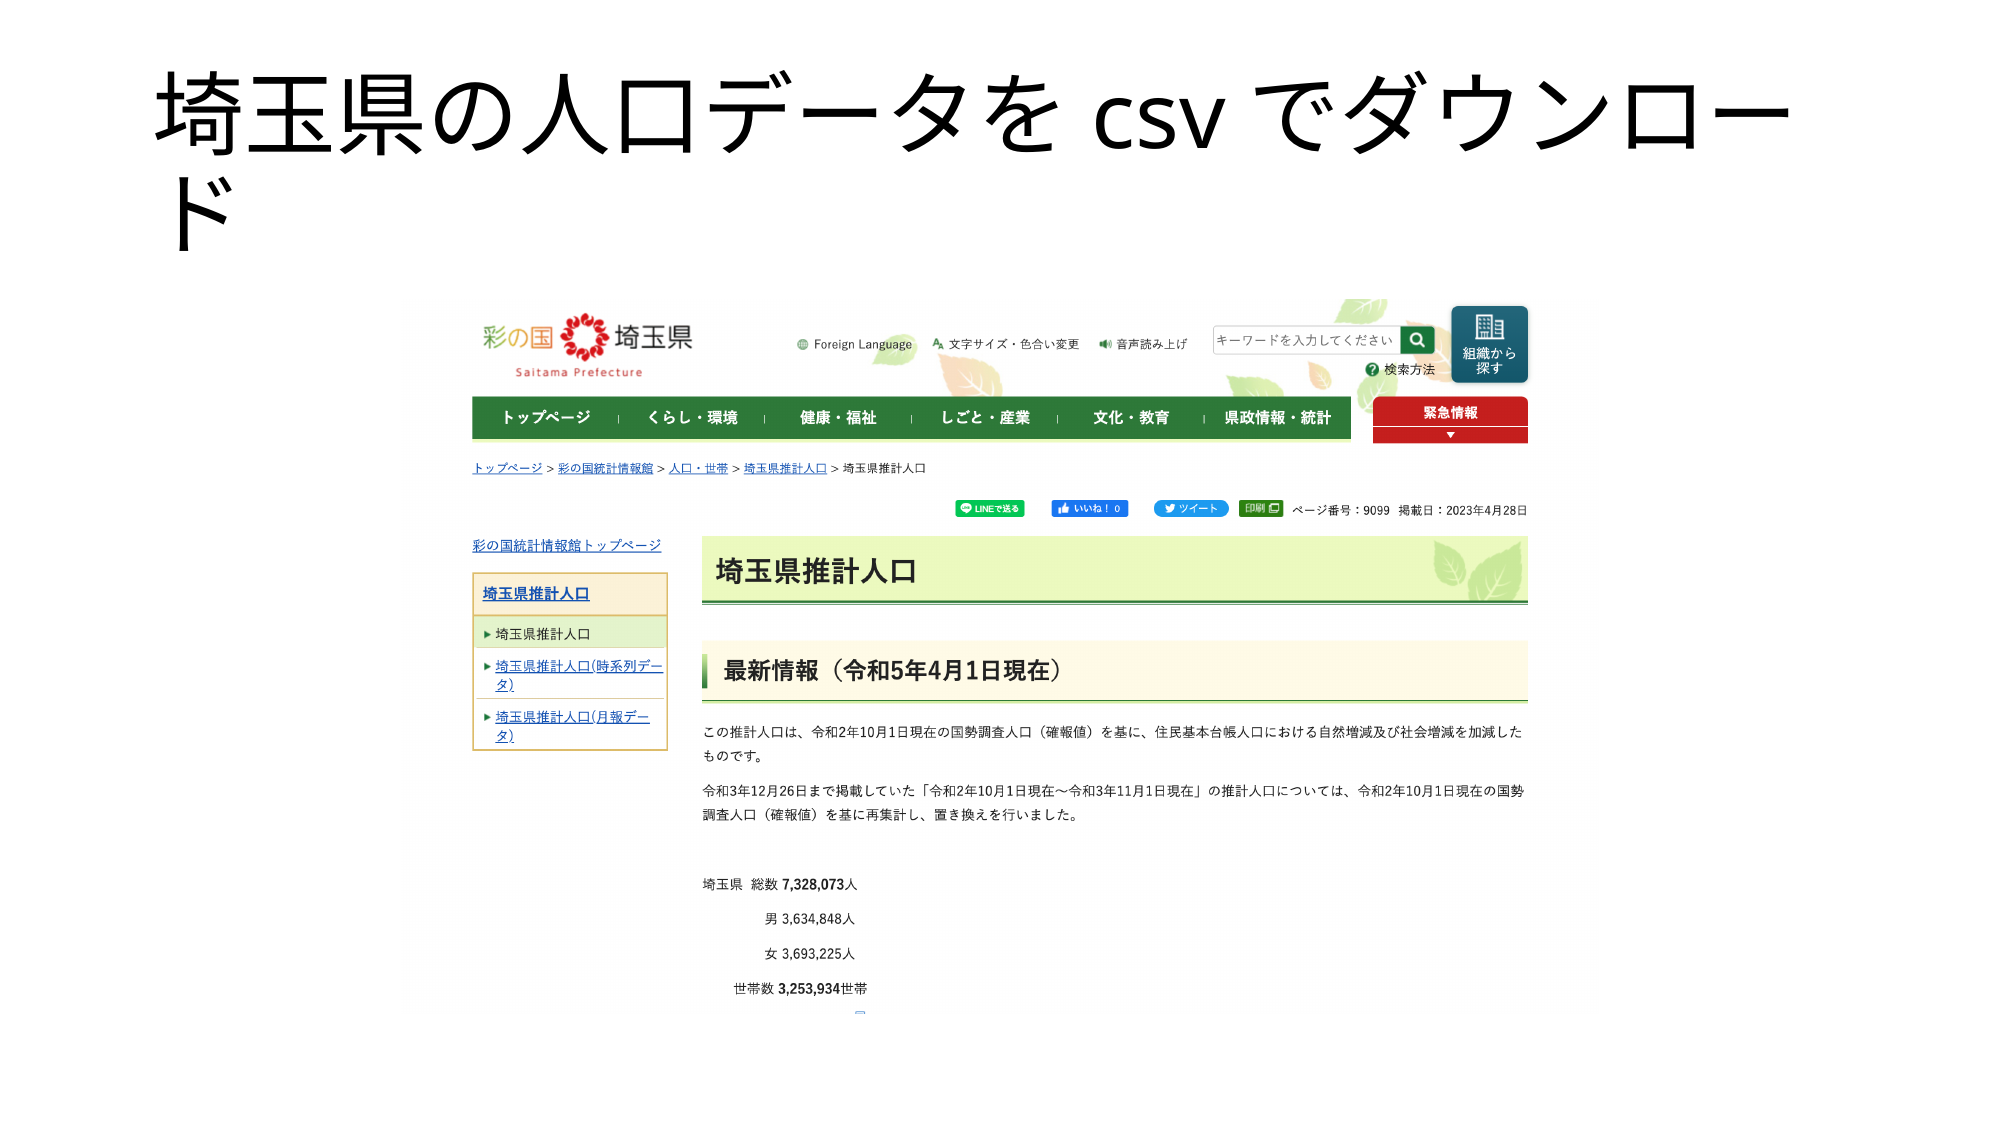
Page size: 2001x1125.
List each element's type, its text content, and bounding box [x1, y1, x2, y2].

title 埼玉県の人口データをcsvでダウンロード [137, 59, 1863, 278]
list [401, 299, 1599, 1014]
